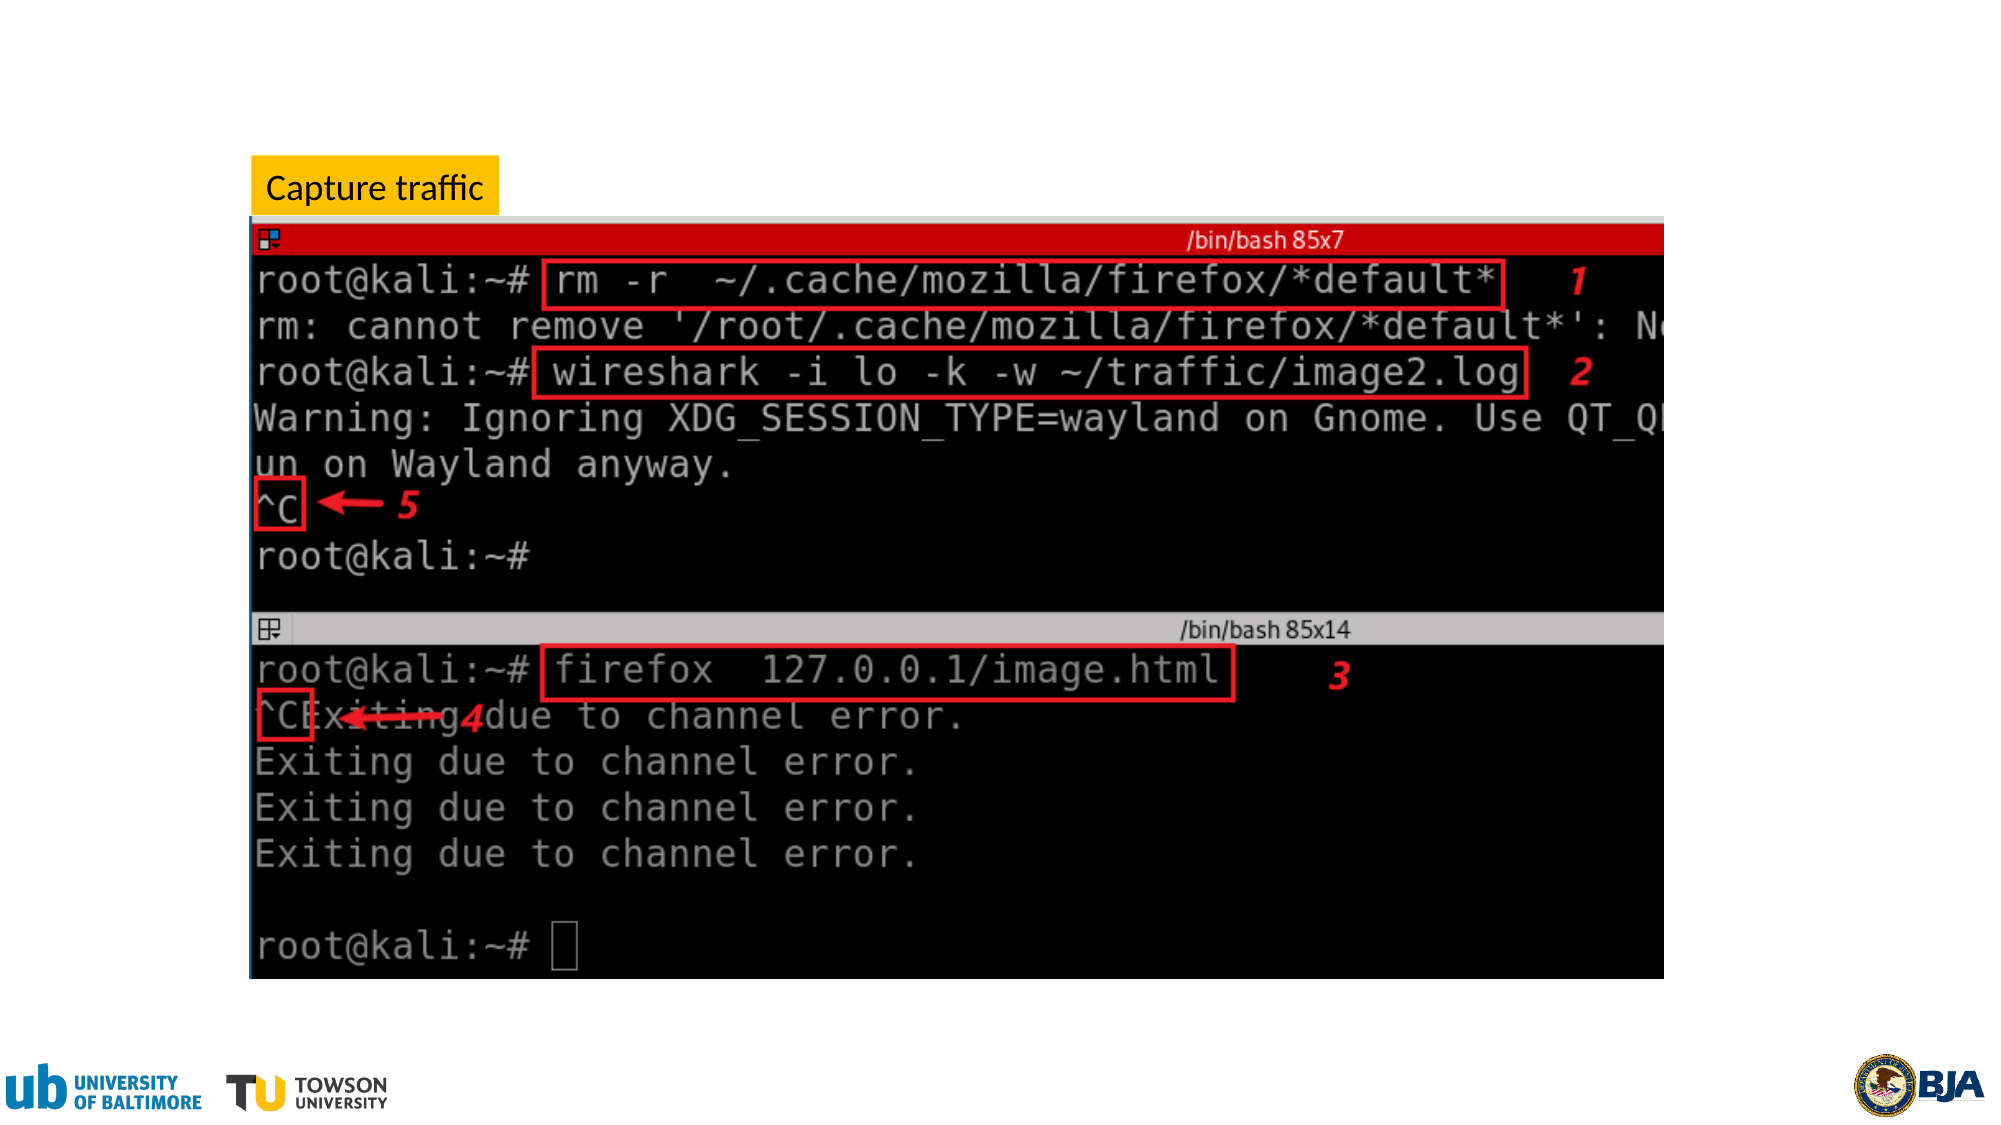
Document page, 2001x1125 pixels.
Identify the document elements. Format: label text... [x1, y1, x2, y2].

picture [0, 1031, 407, 1125]
picture [249, 215, 1664, 979]
picture [1854, 1054, 1986, 1117]
text_box Capture traffic [251, 155, 500, 215]
